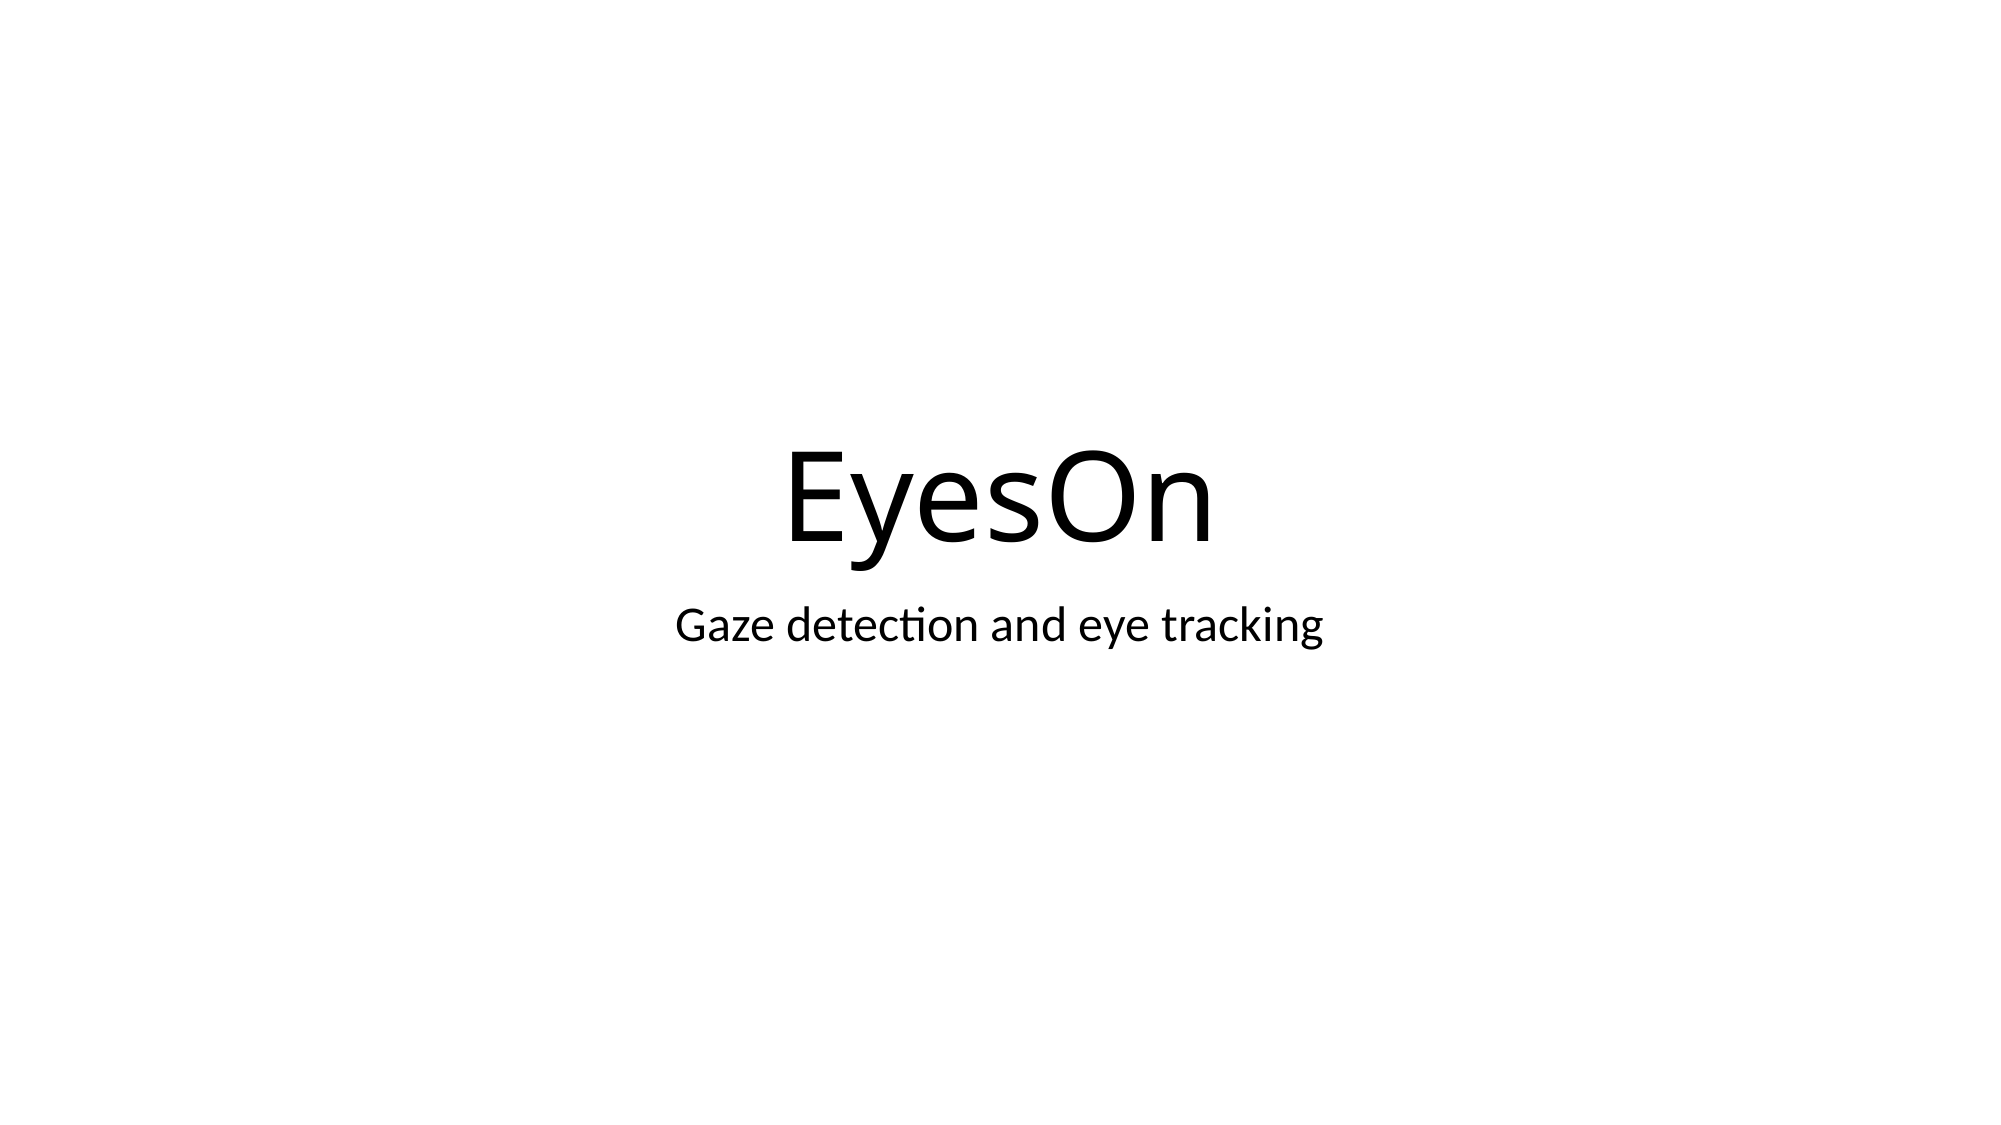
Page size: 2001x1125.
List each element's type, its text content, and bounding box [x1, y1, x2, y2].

title EyesOn [249, 184, 1750, 576]
subtitle Gaze detection and eye tracking [249, 590, 1750, 863]
